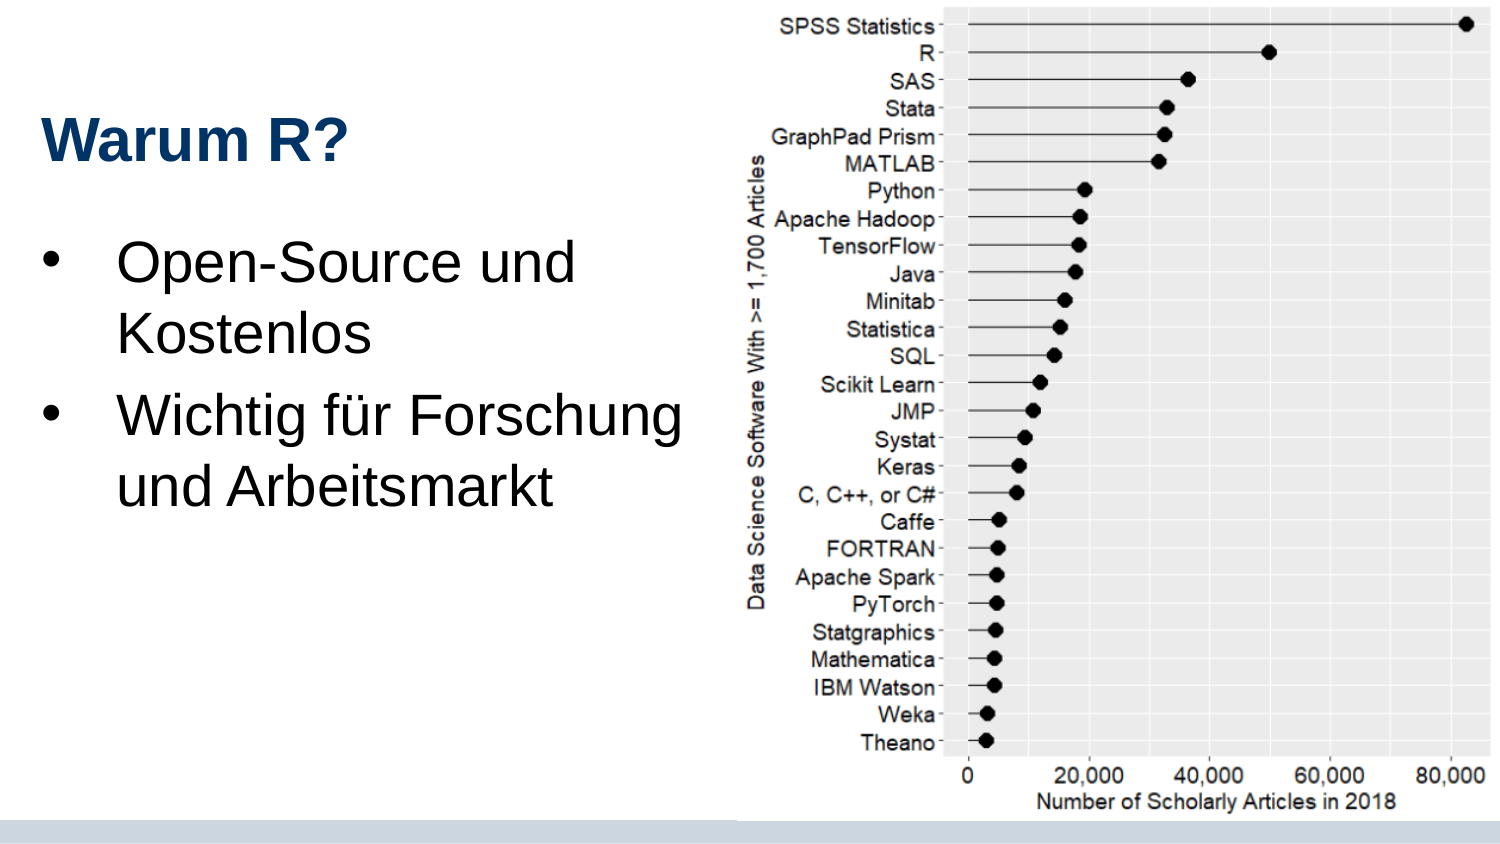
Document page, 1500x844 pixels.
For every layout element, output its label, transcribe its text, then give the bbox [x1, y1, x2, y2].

picture [730, 0, 1500, 821]
list Open-Source und Kostenlos Wichtig für Forschung und Arbeitsmarkt [40, 222, 725, 778]
title Warum R? [40, 116, 725, 170]
